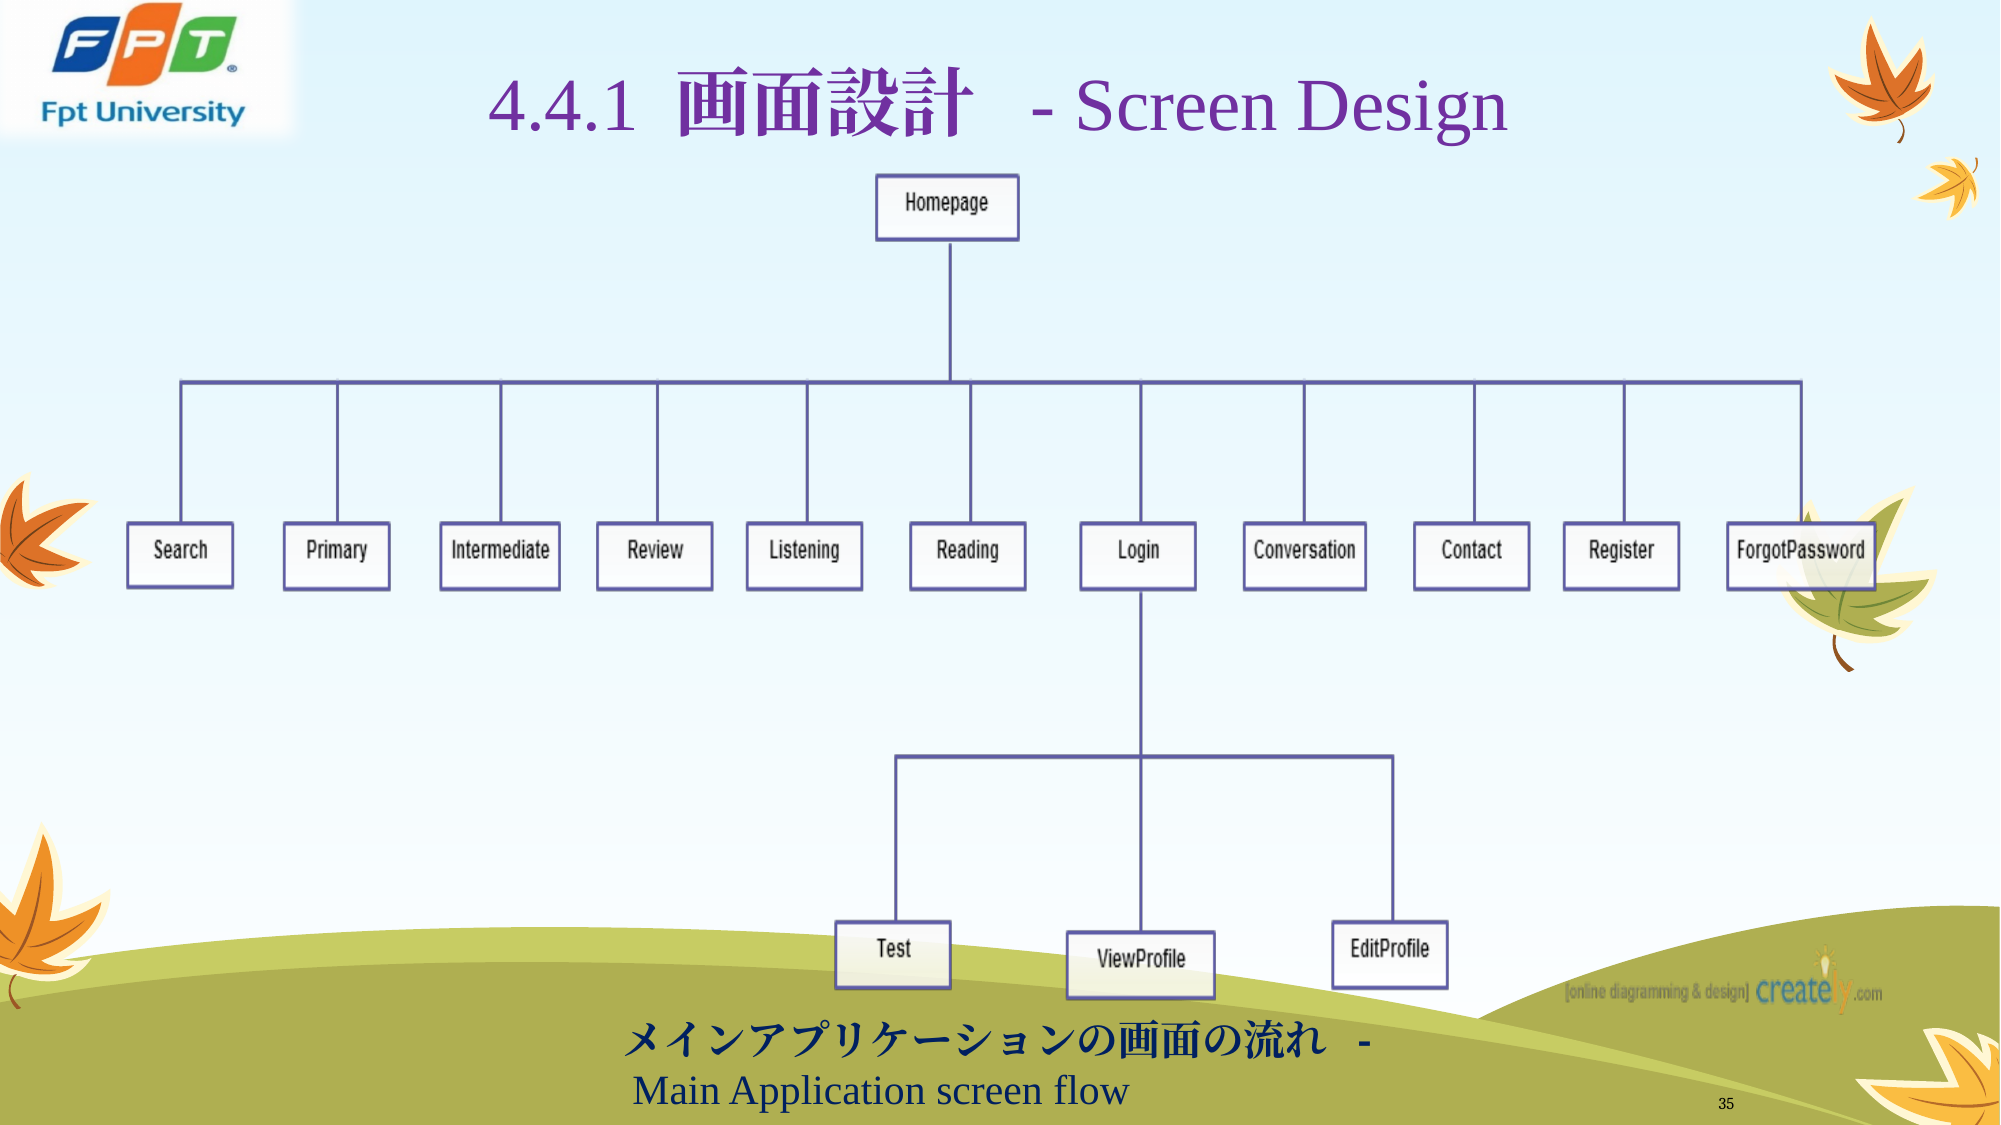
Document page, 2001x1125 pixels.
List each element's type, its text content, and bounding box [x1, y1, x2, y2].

title 4.4.1 画面設計 - Screen Design [312, 12, 1749, 154]
picture [0, 0, 1890, 1023]
slide_number 35 [1644, 1083, 1750, 1122]
text_box メインアプリケーションの画面の流れ - Main Application screen flow [607, 1023, 1490, 1121]
